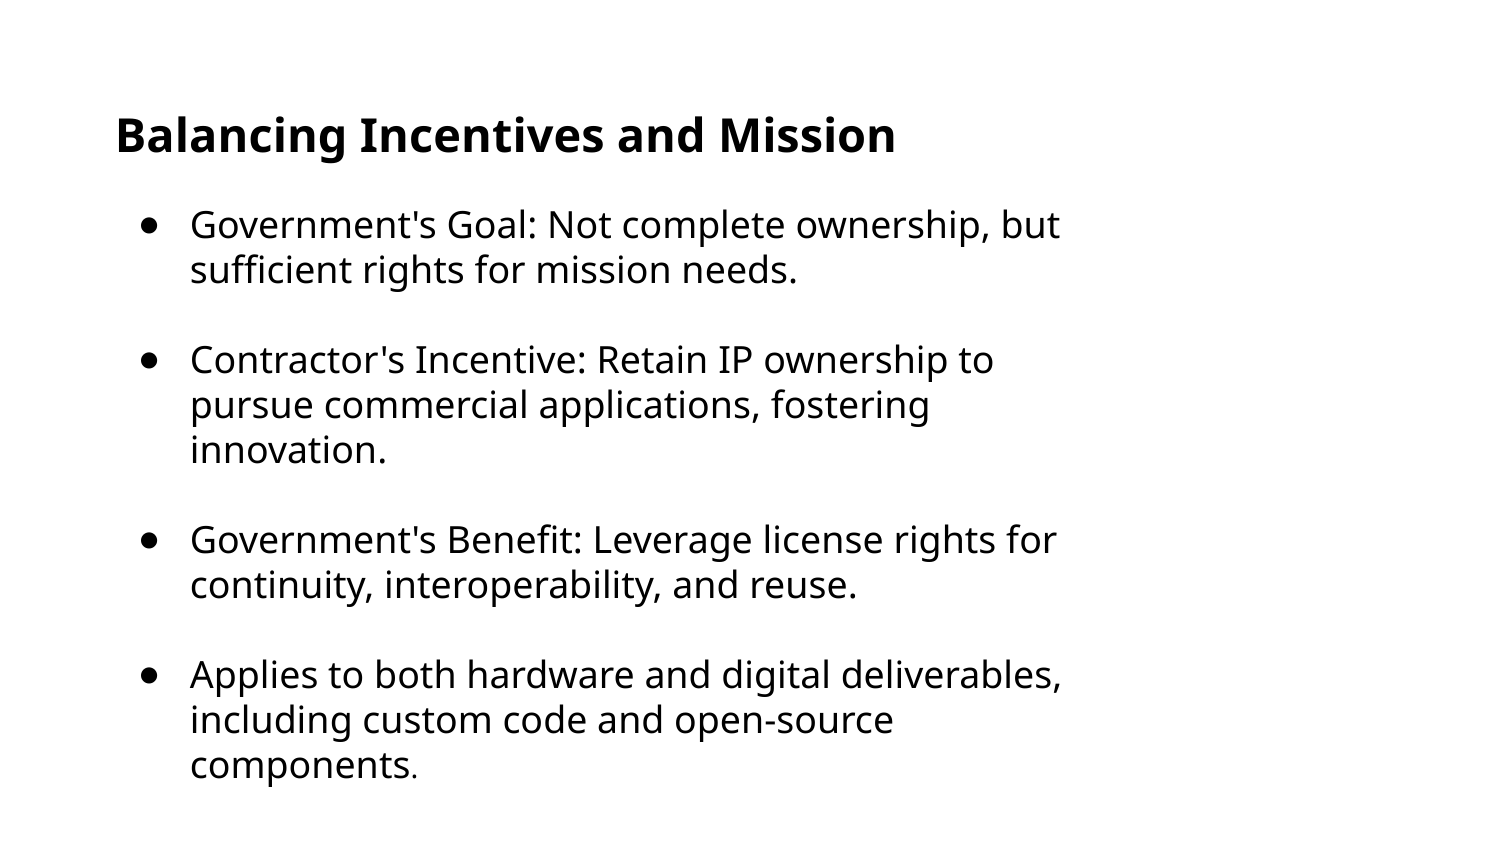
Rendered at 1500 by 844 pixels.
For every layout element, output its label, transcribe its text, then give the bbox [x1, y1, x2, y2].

text_box Government's Goal: Not complete ownership, but sufficient rights for mission needs. Contractor's Incentive: Retain IP ownership to pursue commercial applications, fostering innovation. Government's Benefit: Leverage license rights for continuity, interoperability, and reuse. Applies to both hardware and digital deliverables, including custom code and open-source components. [99, 185, 1127, 801]
text_box [99, 157, 655, 185]
title Balancing Incentives and Mission [99, 99, 1049, 157]
